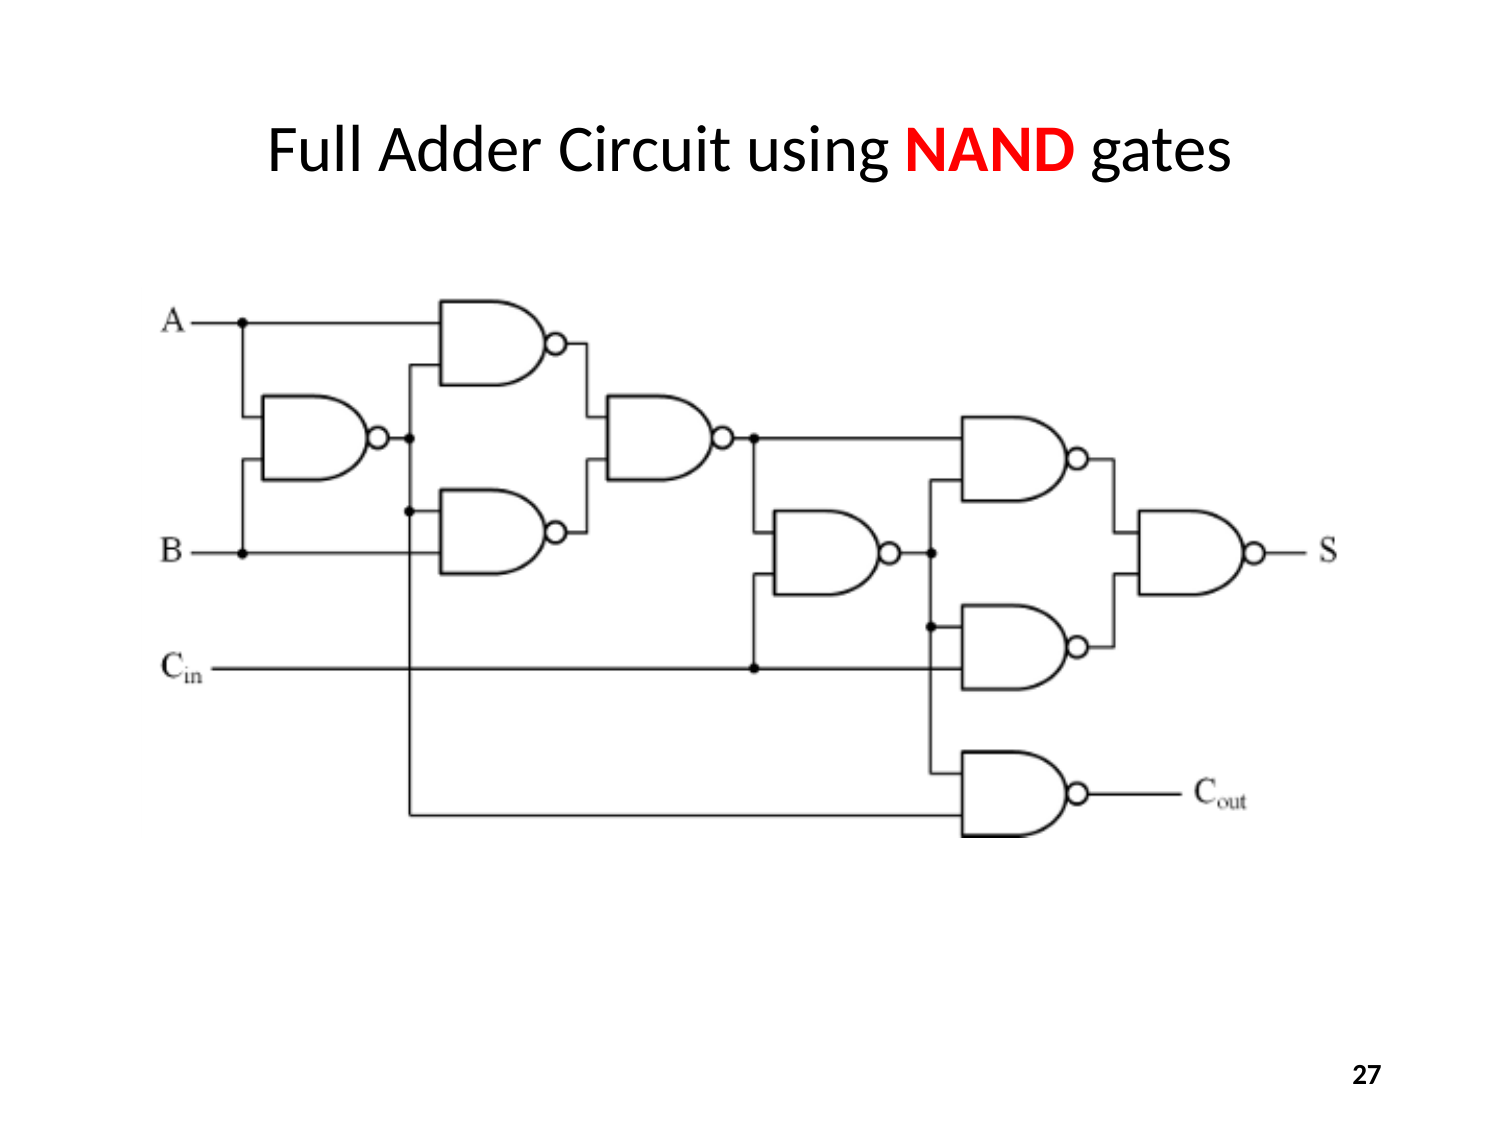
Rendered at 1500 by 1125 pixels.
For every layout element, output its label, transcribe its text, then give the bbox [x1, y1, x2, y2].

slide_number 27 [1059, 1042, 1397, 1103]
title Full Adder Circuit using NAND gates [103, 59, 1397, 241]
picture [140, 287, 1360, 838]
